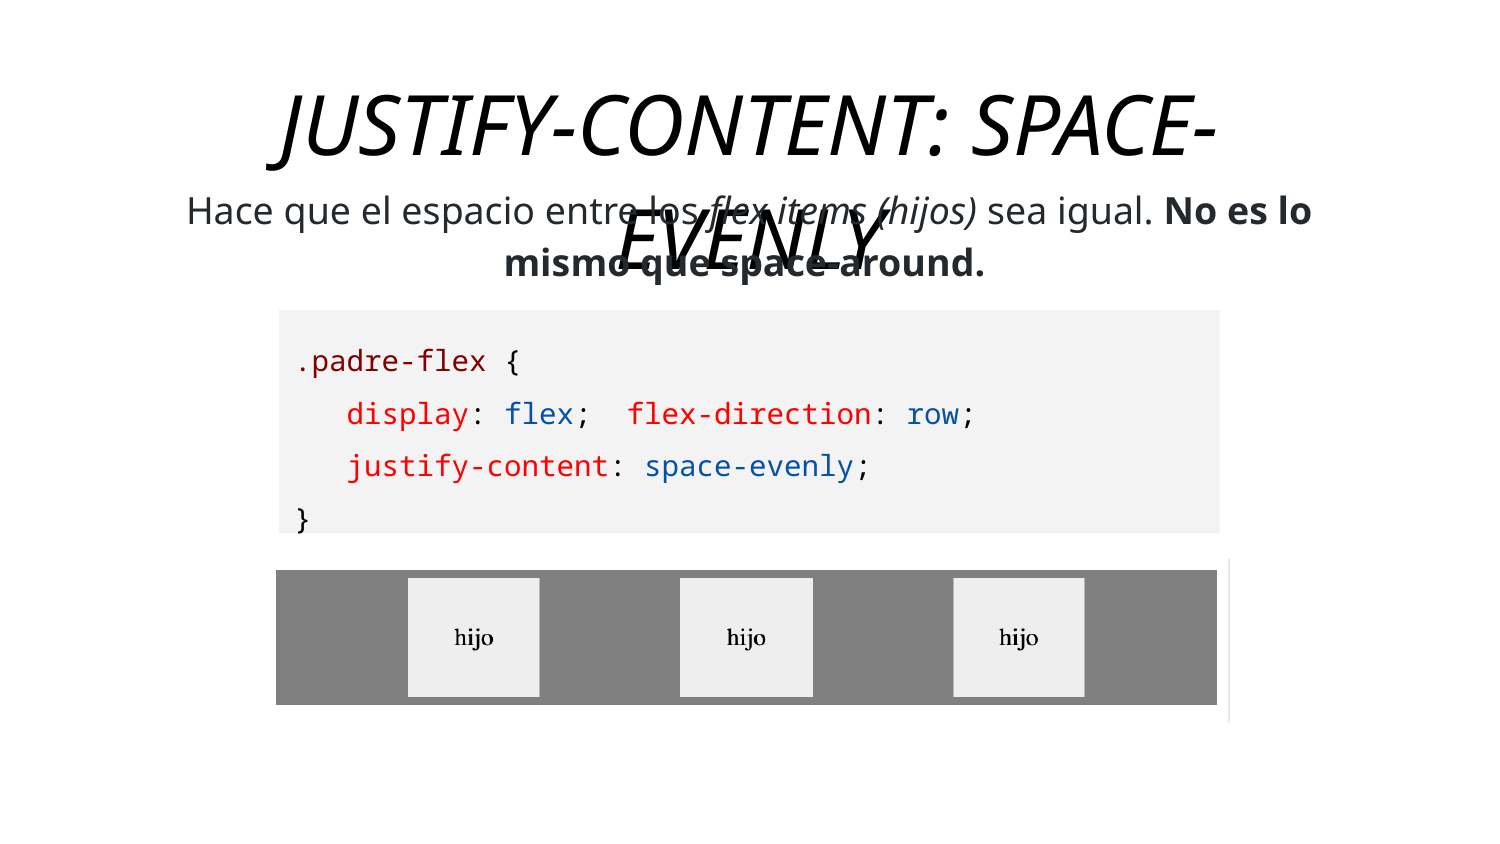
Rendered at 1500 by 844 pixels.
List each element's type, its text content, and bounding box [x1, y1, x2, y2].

text_box JUSTIFY-CONTENT: SPACE-EVENLY [165, 41, 1334, 165]
text_box Hace que el espacio entre los flex items (hijos) sea igual. No es lo mismo que space-around. [131, 165, 1368, 341]
picture [268, 555, 1232, 723]
text_box .padre-flex { display: flex; flex-direction: row; justify-content: space-evenly; } [279, 310, 1220, 534]
